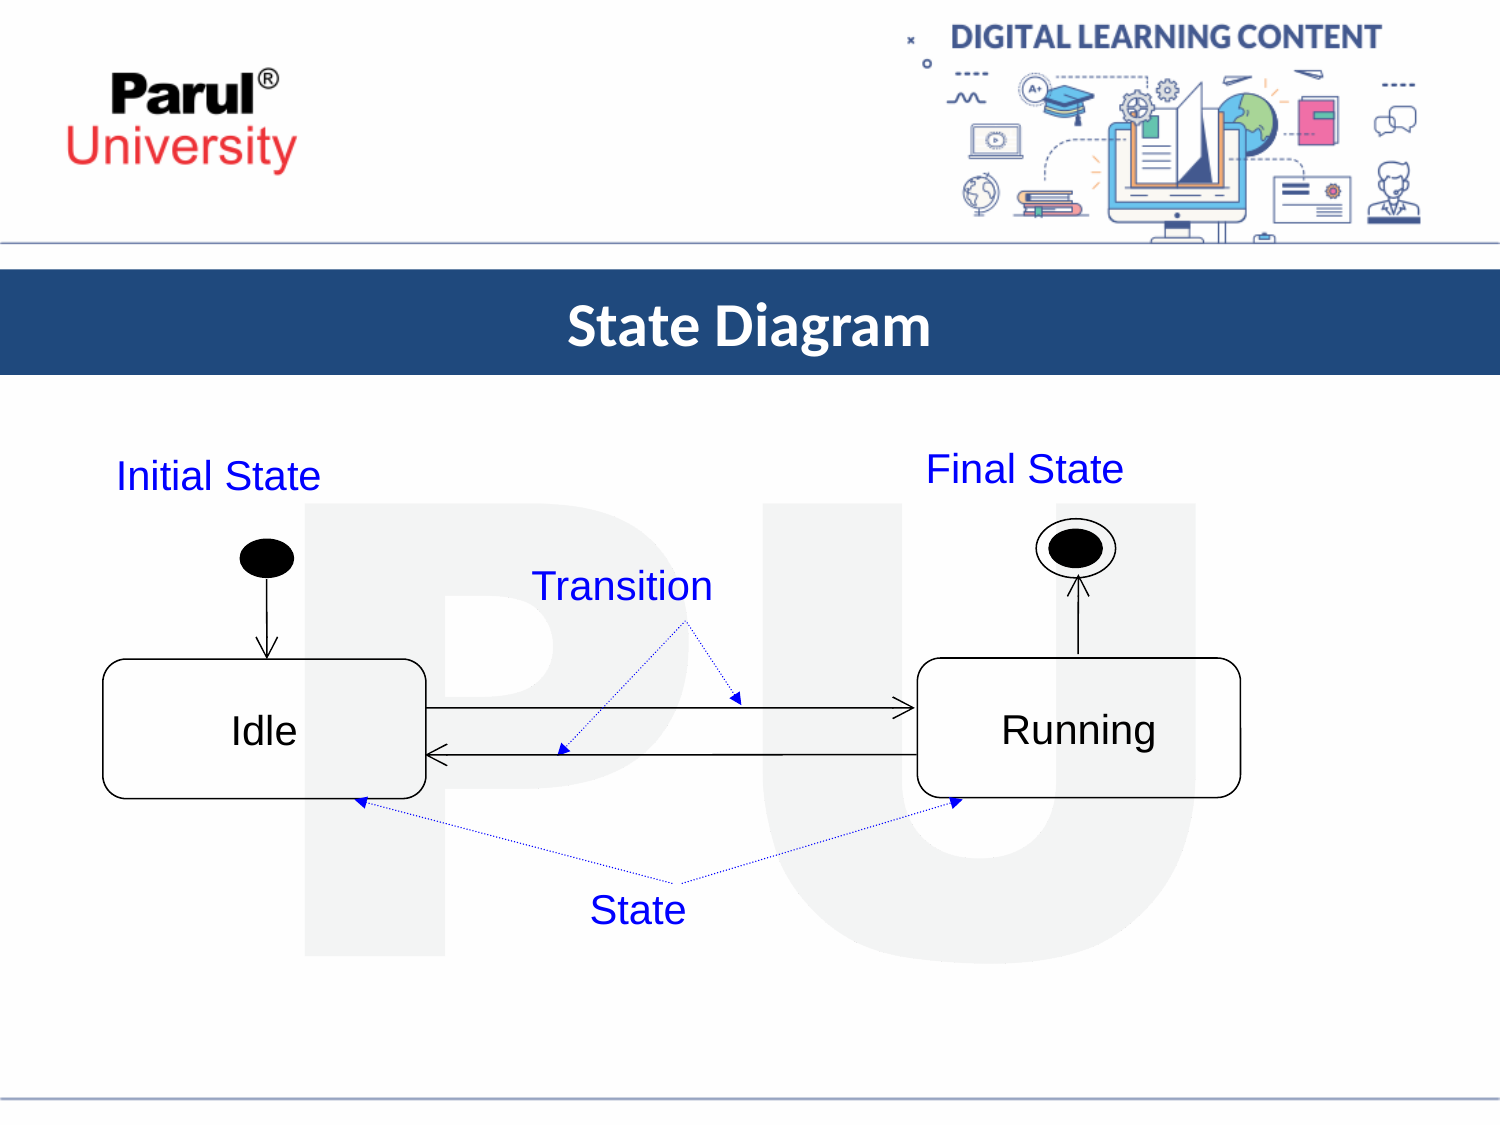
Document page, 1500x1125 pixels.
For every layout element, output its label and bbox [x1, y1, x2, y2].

picture [0, 0, 1500, 1125]
text_box [1035, 518, 1116, 579]
